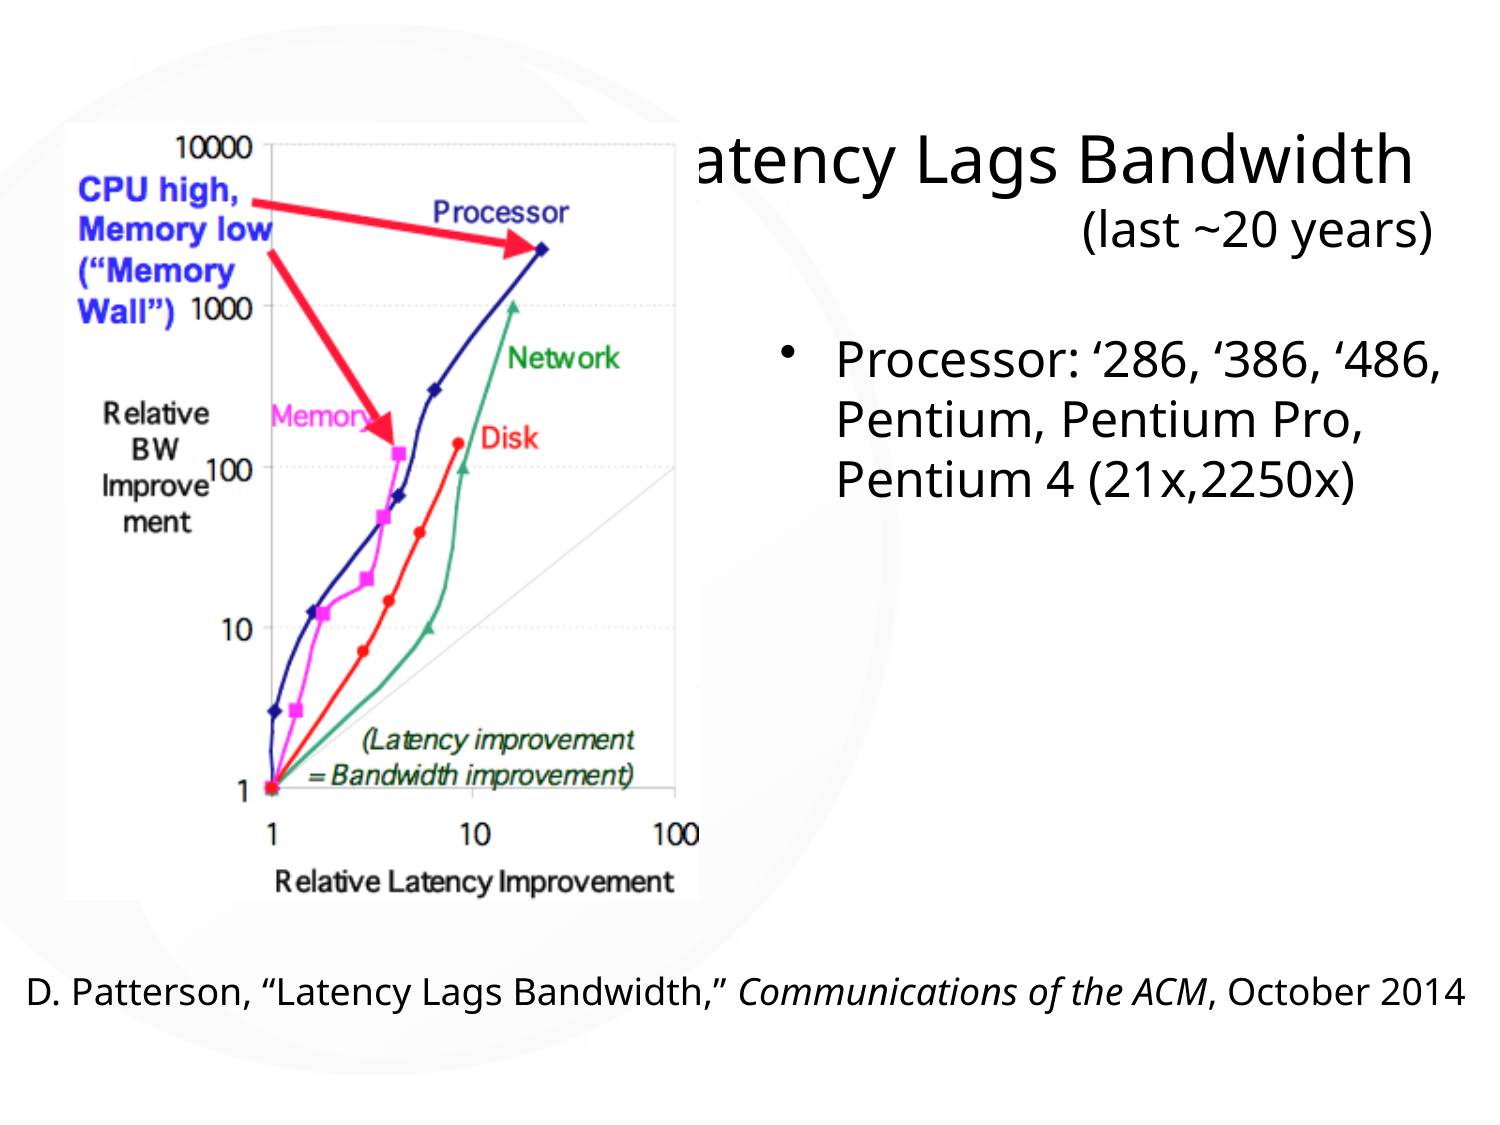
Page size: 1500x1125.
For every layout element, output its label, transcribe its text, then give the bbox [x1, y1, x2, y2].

list Processor: ‘286, ‘386, ‘486, Pentium, Pentium Pro, Pentium 4 (21x,2250x) [764, 319, 1470, 931]
picture [47, 123, 699, 900]
text_box D. Patterson, “Latency Lags Bandwidth,” Communications of the ACM, October 2014 [10, 960, 1481, 1021]
title Latency Lags Bandwidth (last ~20 years) [701, 124, 1449, 250]
